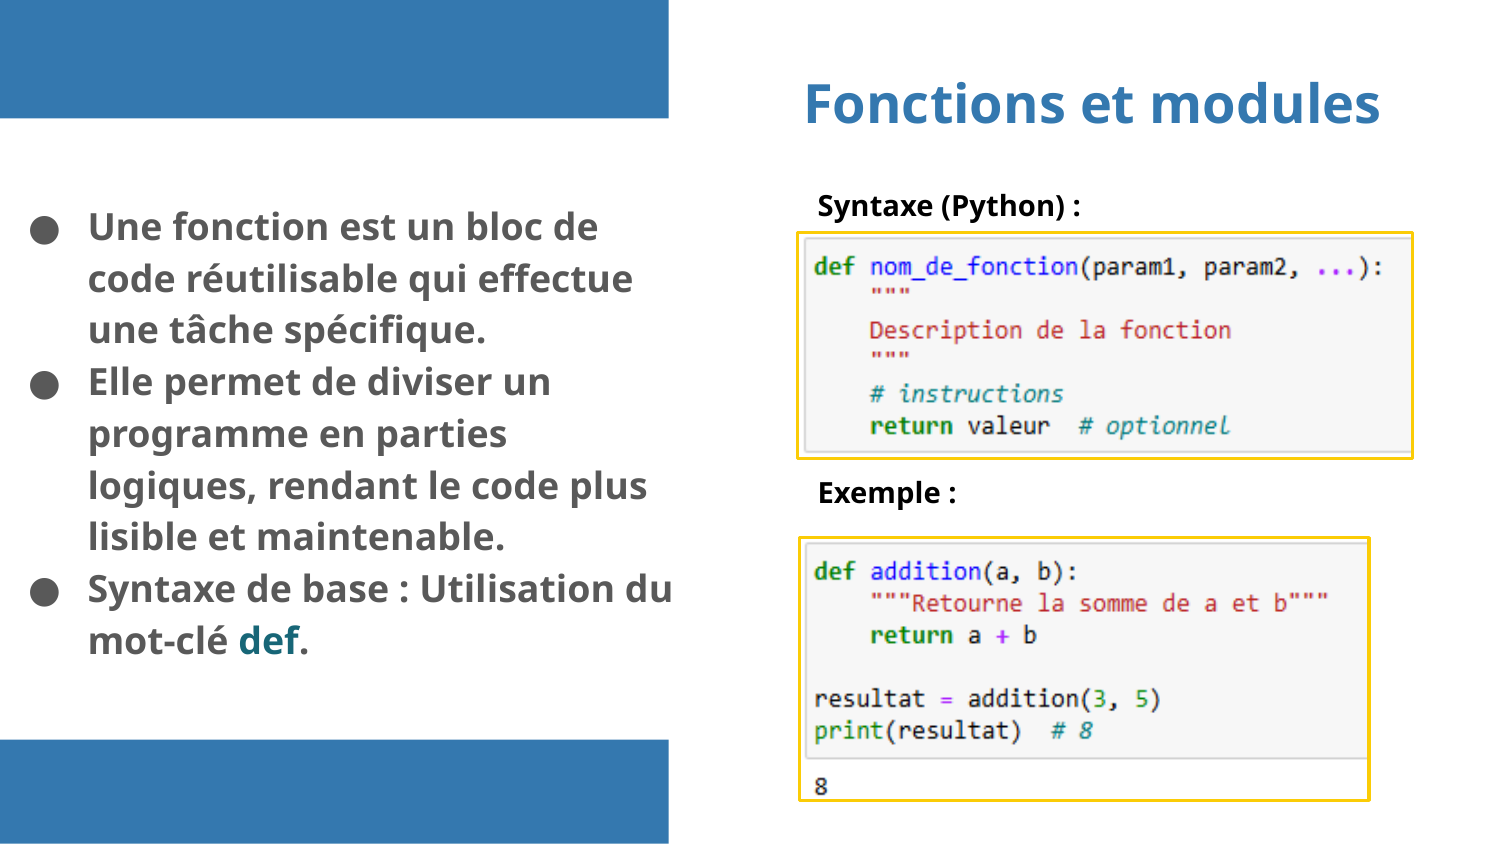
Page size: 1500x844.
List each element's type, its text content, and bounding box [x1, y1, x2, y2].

text_box Syntaxe (Python) : [798, 165, 1376, 231]
picture [800, 538, 1368, 800]
title Fonctions et modules [788, 54, 1487, 166]
text_box [0, 0, 669, 118]
text_box Exemple : [798, 465, 1376, 532]
text_box Une fonction est un bloc de code réutilisable qui effectue une tâche spécifique. Elle permet de diviser un programme en parties logiques, rendant le code plus lisible et maintenable. Syntaxe de base : Utilisation du mot-clé def. [0, 118, 697, 740]
text_box [0, 740, 669, 844]
picture [799, 234, 1412, 457]
